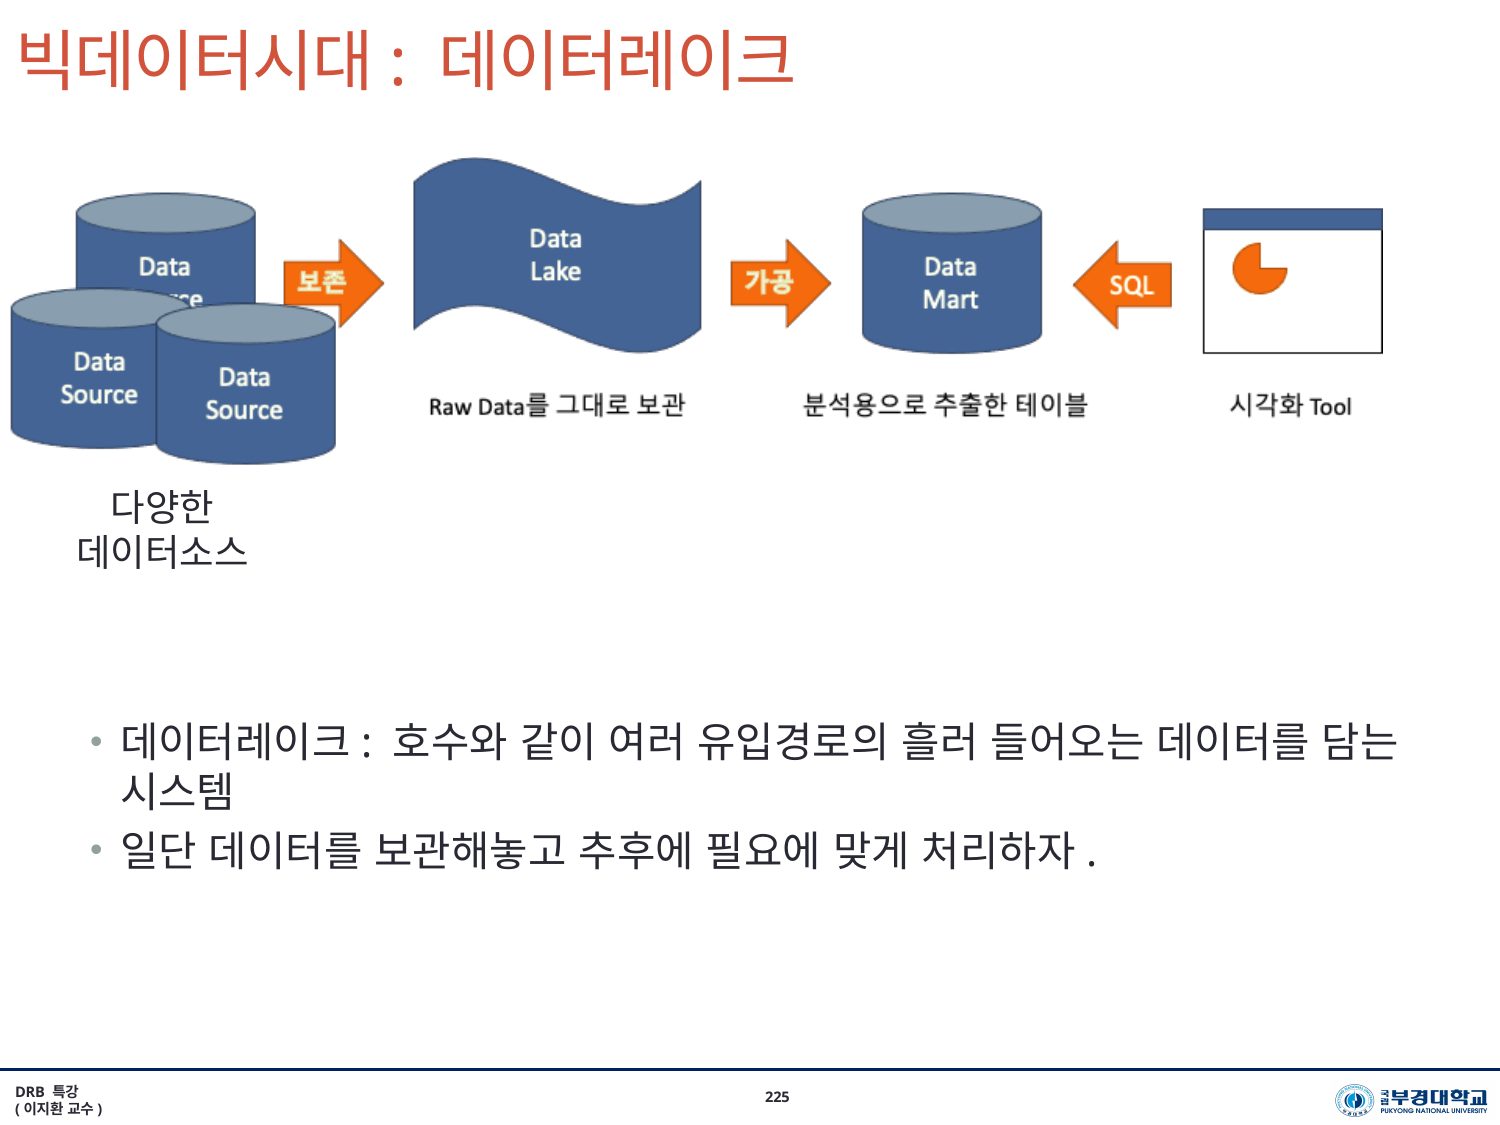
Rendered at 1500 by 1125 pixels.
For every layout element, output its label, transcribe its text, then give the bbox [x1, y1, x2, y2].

slide_number DRB 특강 (이지환 교수) [0, 1082, 303, 1118]
picture [1330, 1079, 1495, 1121]
title 빅데이터시대: 데이터레이크 [0, 1, 1500, 116]
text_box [0, 156, 1383, 583]
list 데이터레이크: 호수와 같이 여러 유입경로의 흘러 들어오는 데이터를 담는 시스템 일단 데이터를 보관해놓고 추후에 필요에 맞게 처리하자. [75, 708, 1425, 1033]
